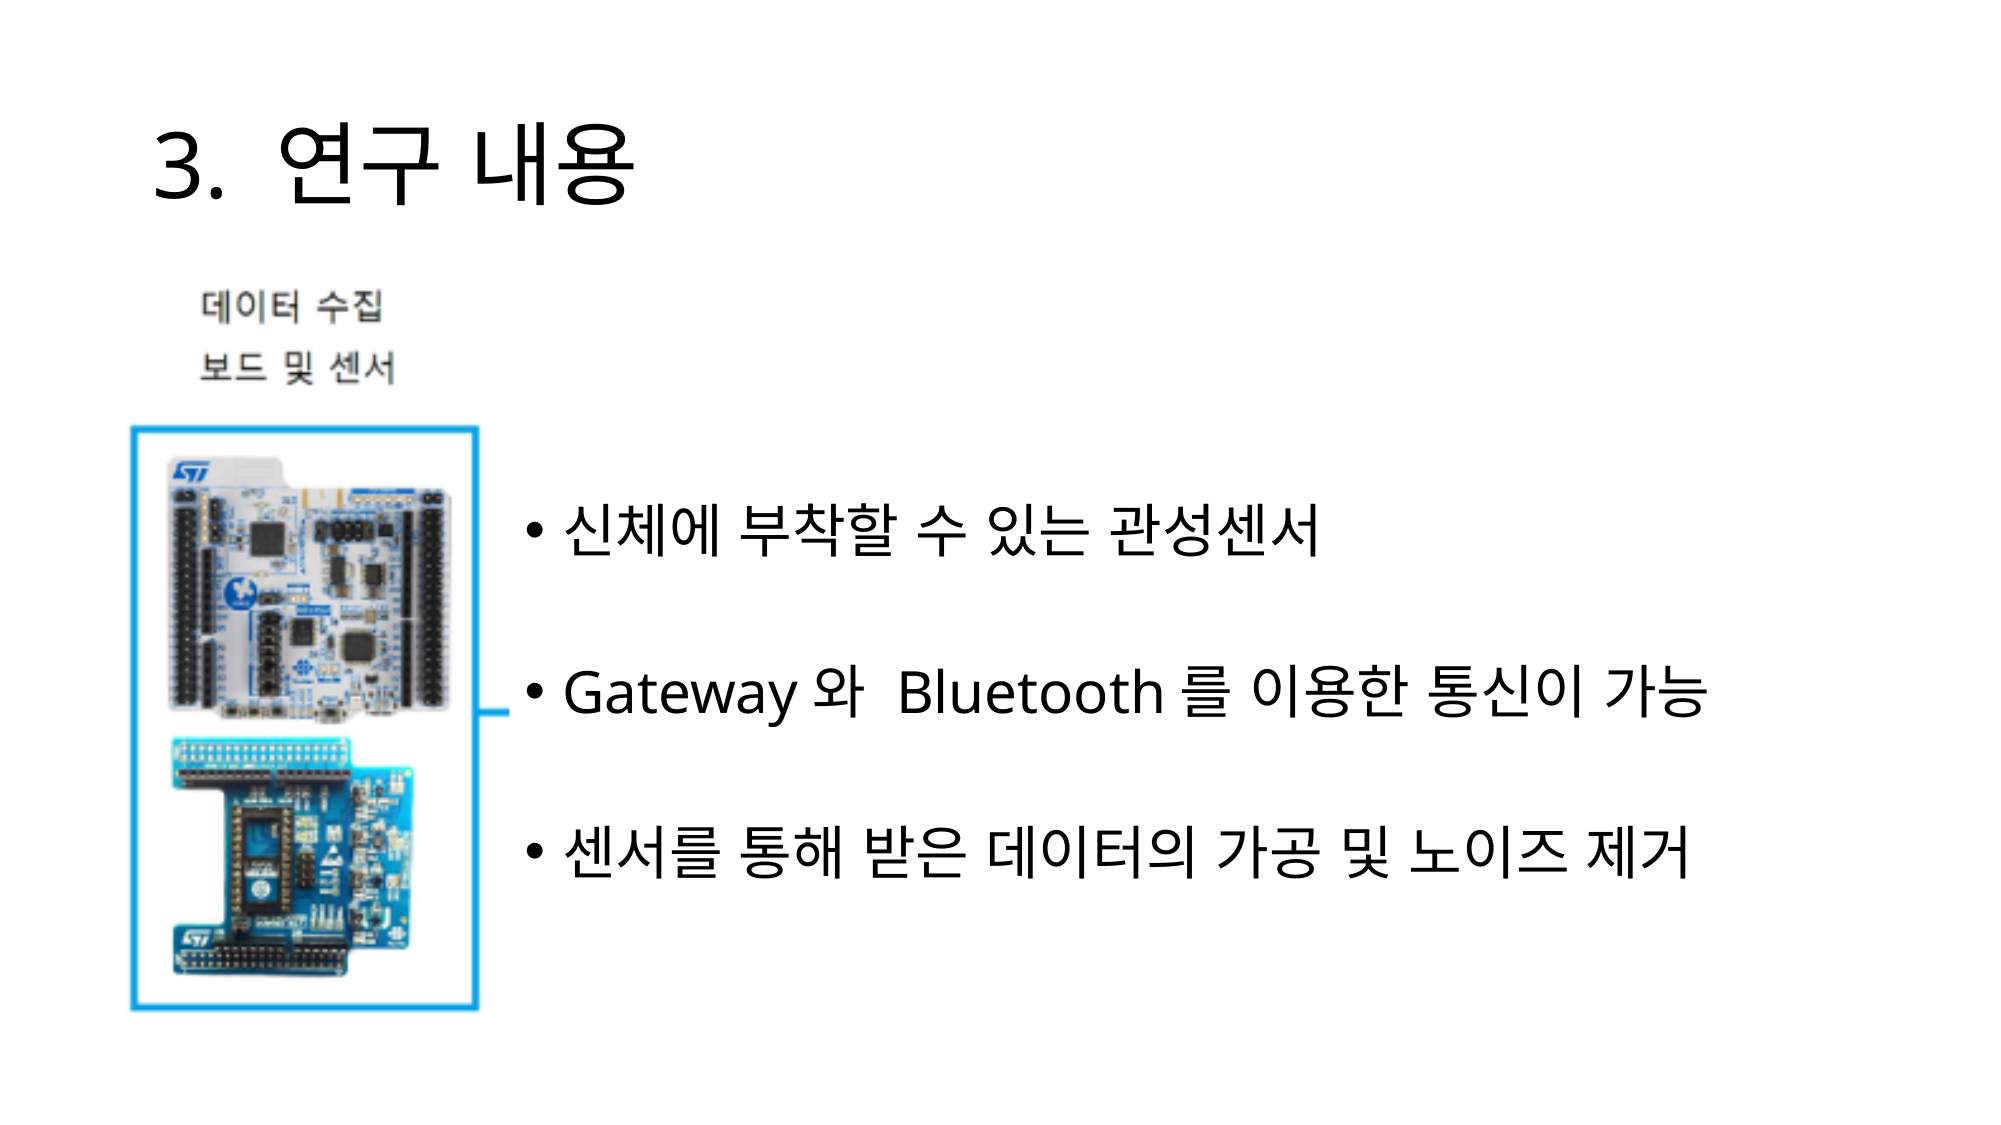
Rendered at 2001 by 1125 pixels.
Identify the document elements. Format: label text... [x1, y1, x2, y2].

picture [136, 431, 474, 1005]
title 3. 연구 내용 [137, 59, 1863, 278]
picture [83, 254, 510, 1059]
list 신체에 부착할 수 있는 관성센서 Gateway와 Bluetooth를 이용한 통신이 가능 센서를 통해 받은 데이터의 가공 및 노이즈 제거 [510, 416, 1863, 1014]
